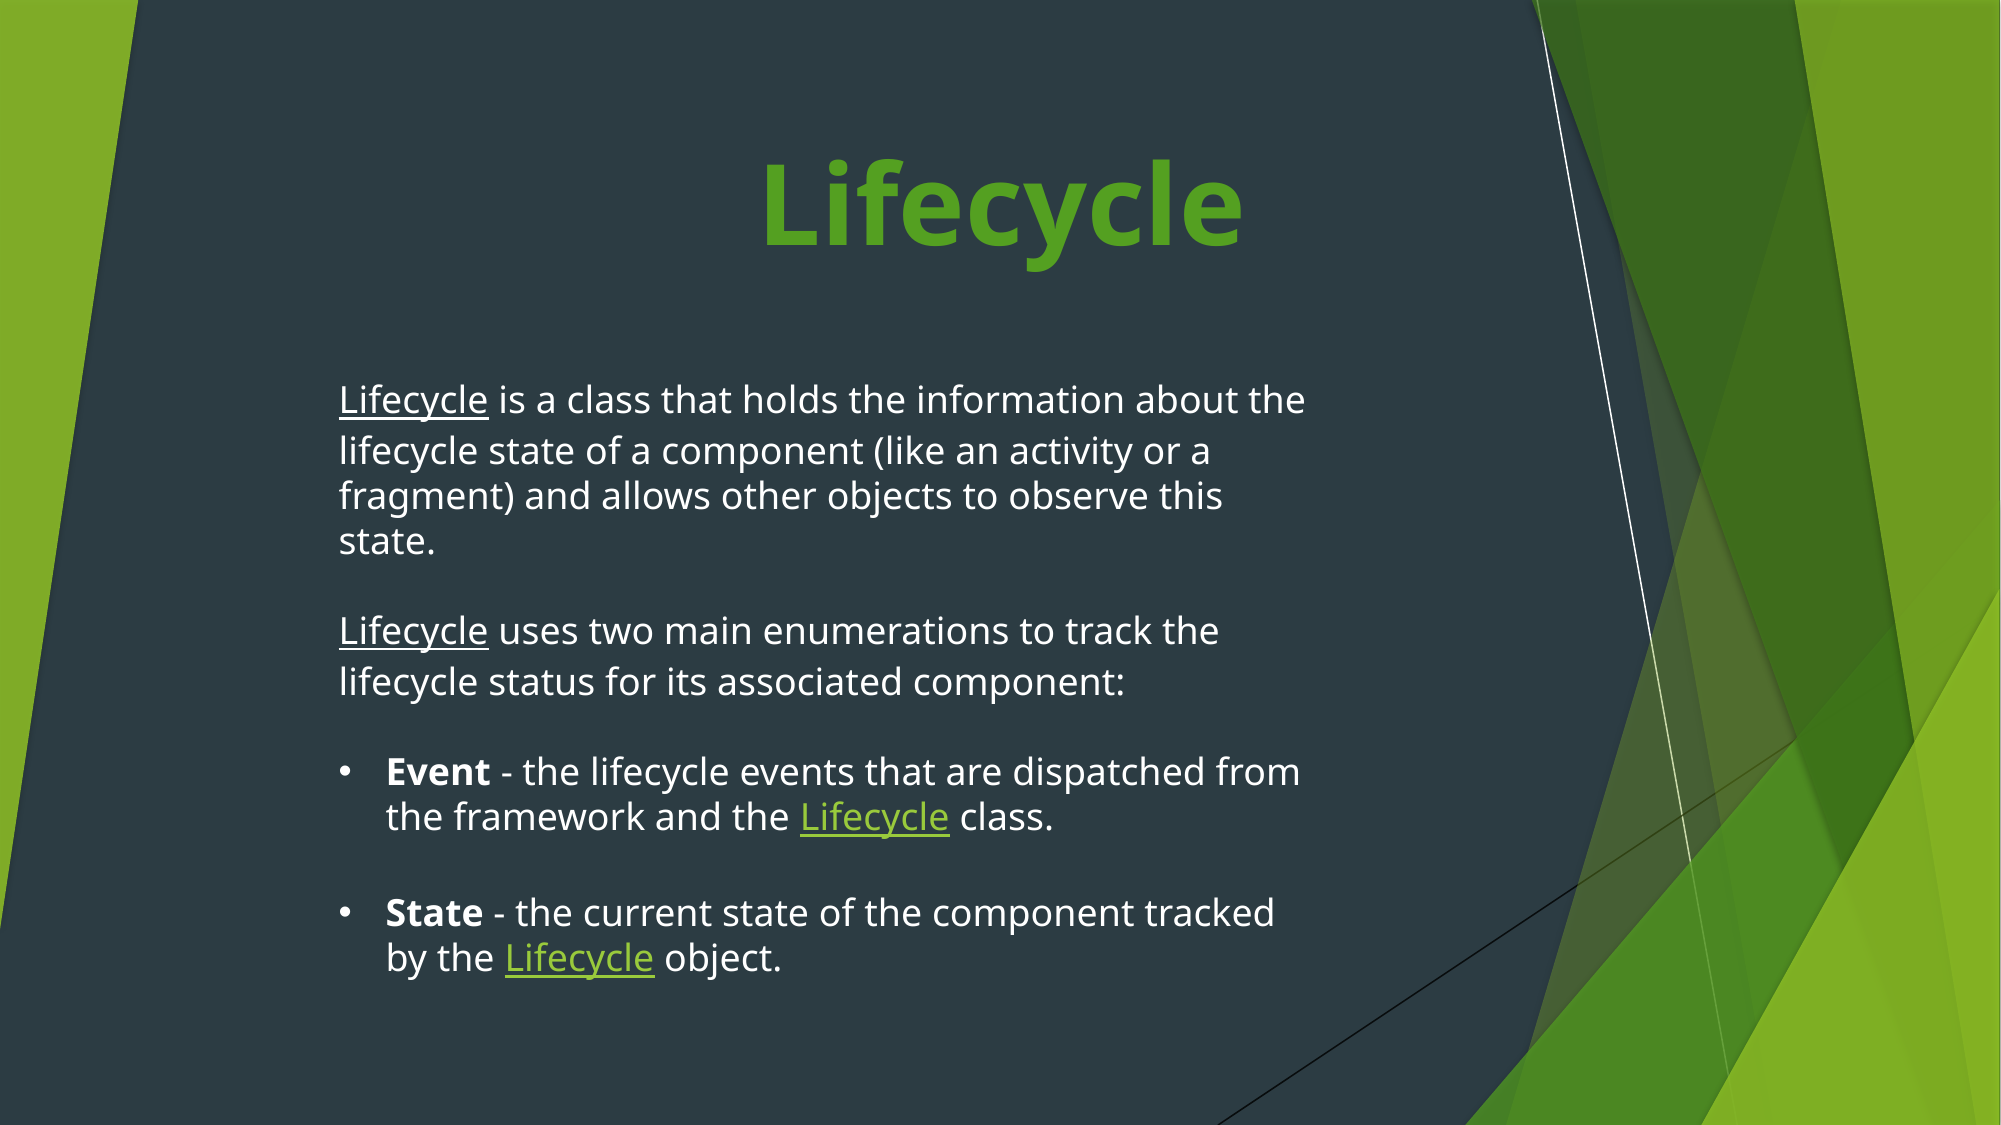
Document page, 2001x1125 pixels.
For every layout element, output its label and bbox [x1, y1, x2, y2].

text_box [0, 0, 2000, 1125]
